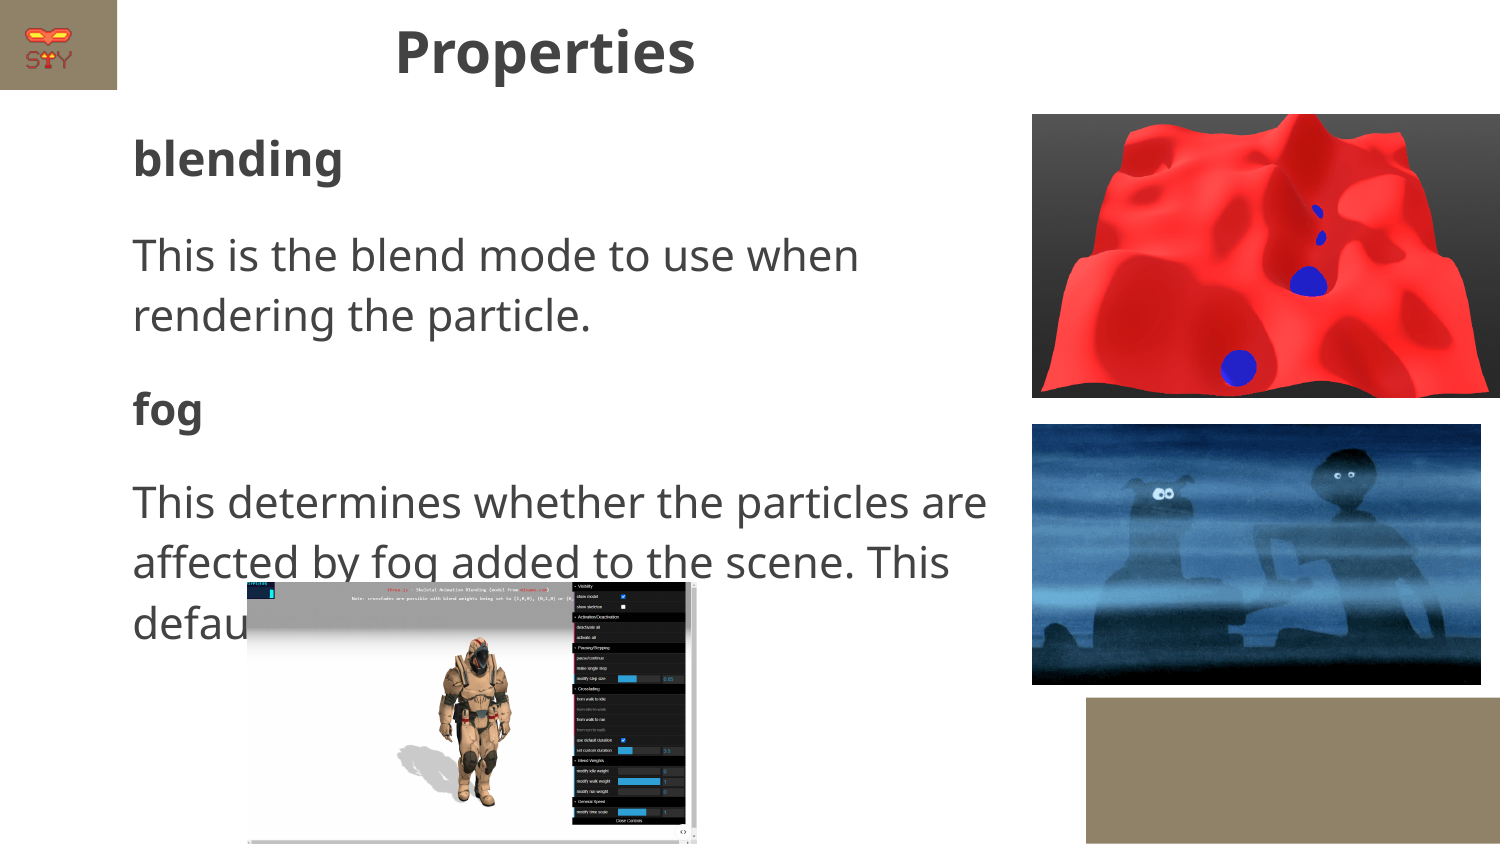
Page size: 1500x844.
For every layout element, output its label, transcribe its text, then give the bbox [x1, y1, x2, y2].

picture [24, 24, 73, 73]
title Properties [379, 0, 954, 148]
picture [246, 582, 697, 844]
text_box [0, 0, 118, 90]
subtitle blending This is the blend mode to use when rendering the particle. fog This determines whether the particles are affected by fog added to the scene. This defaults to true. [117, 105, 1073, 812]
picture [1031, 423, 1482, 685]
picture [1031, 113, 1500, 399]
text_box [1086, 697, 1500, 844]
